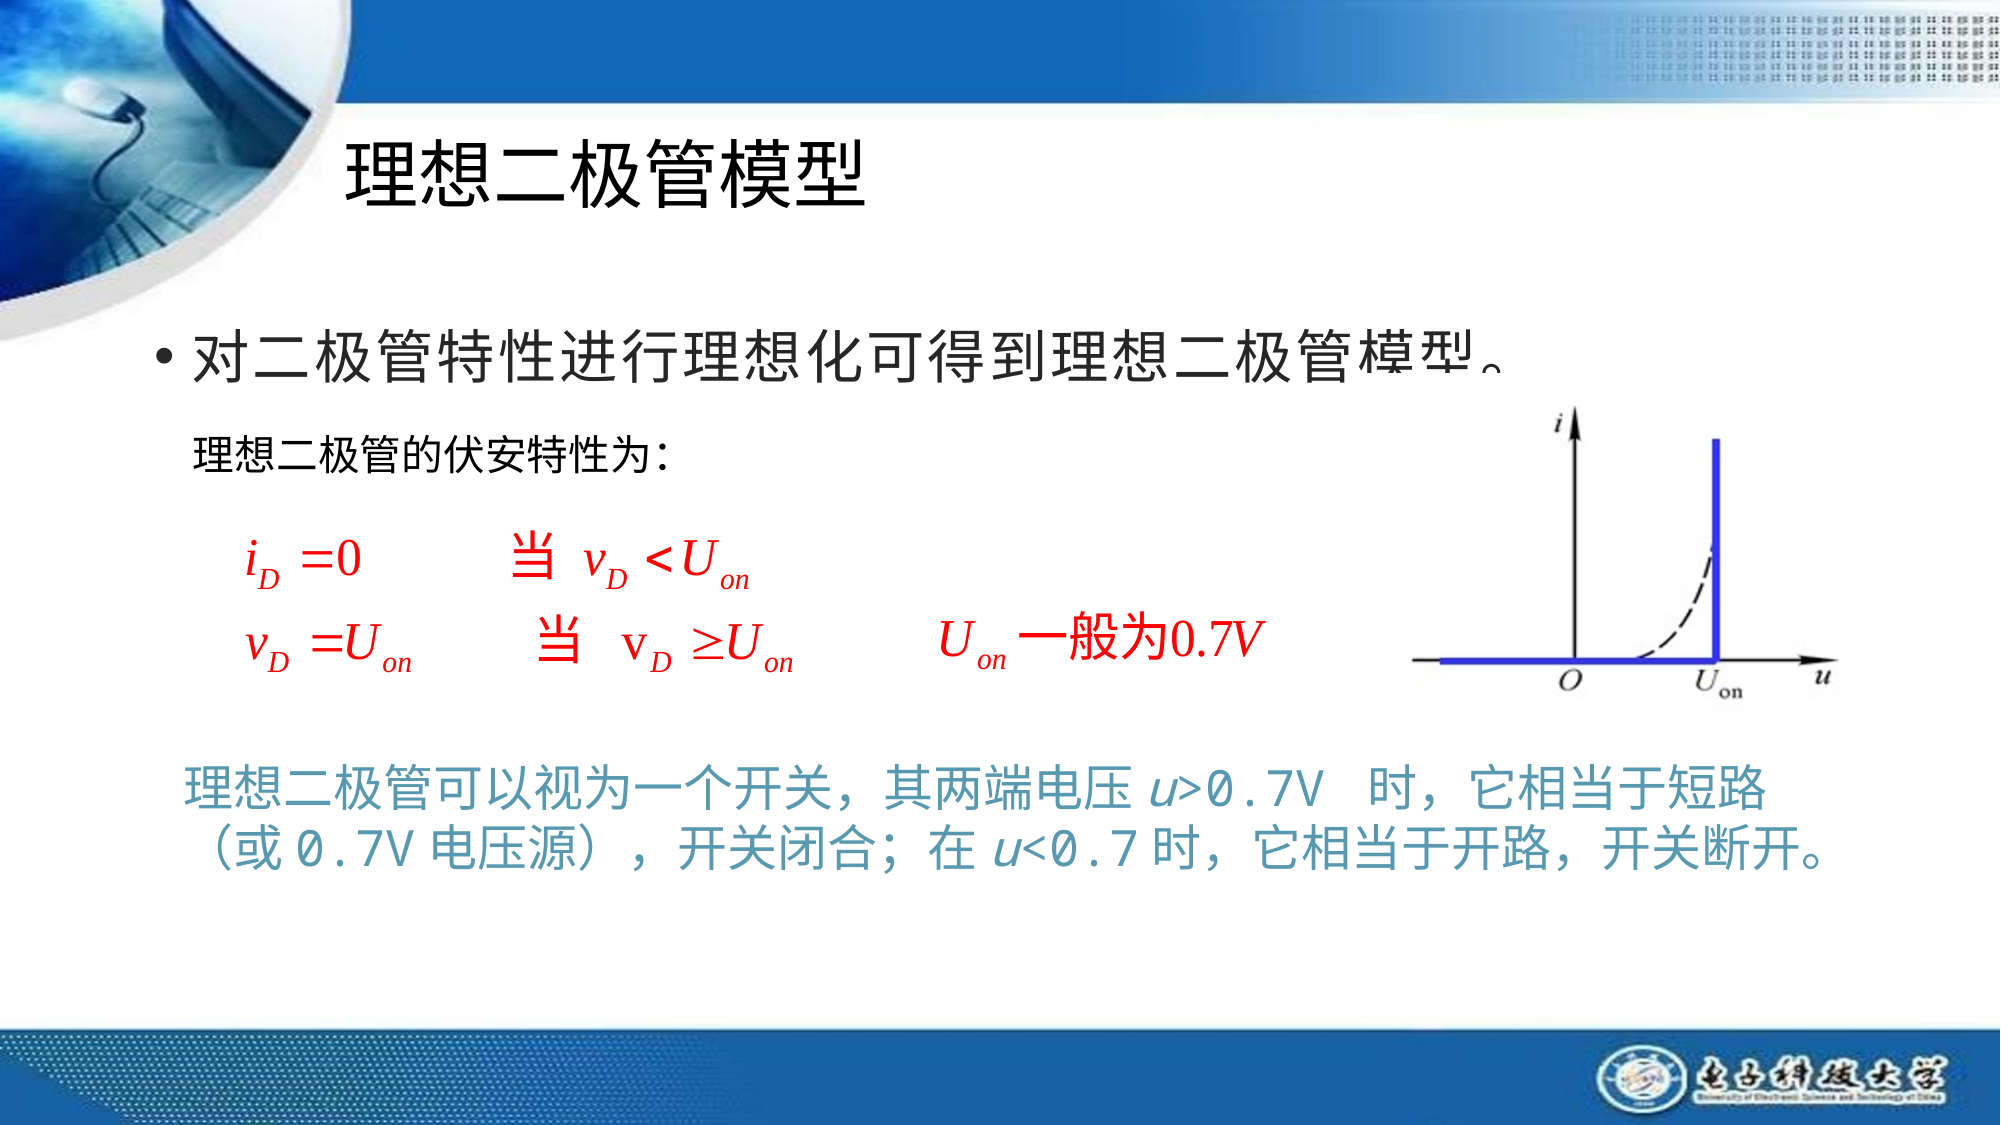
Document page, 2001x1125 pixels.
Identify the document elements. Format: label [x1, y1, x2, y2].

text_box [792, 602, 1279, 683]
picture [0, 0, 2000, 1125]
text_box [237, 523, 810, 683]
